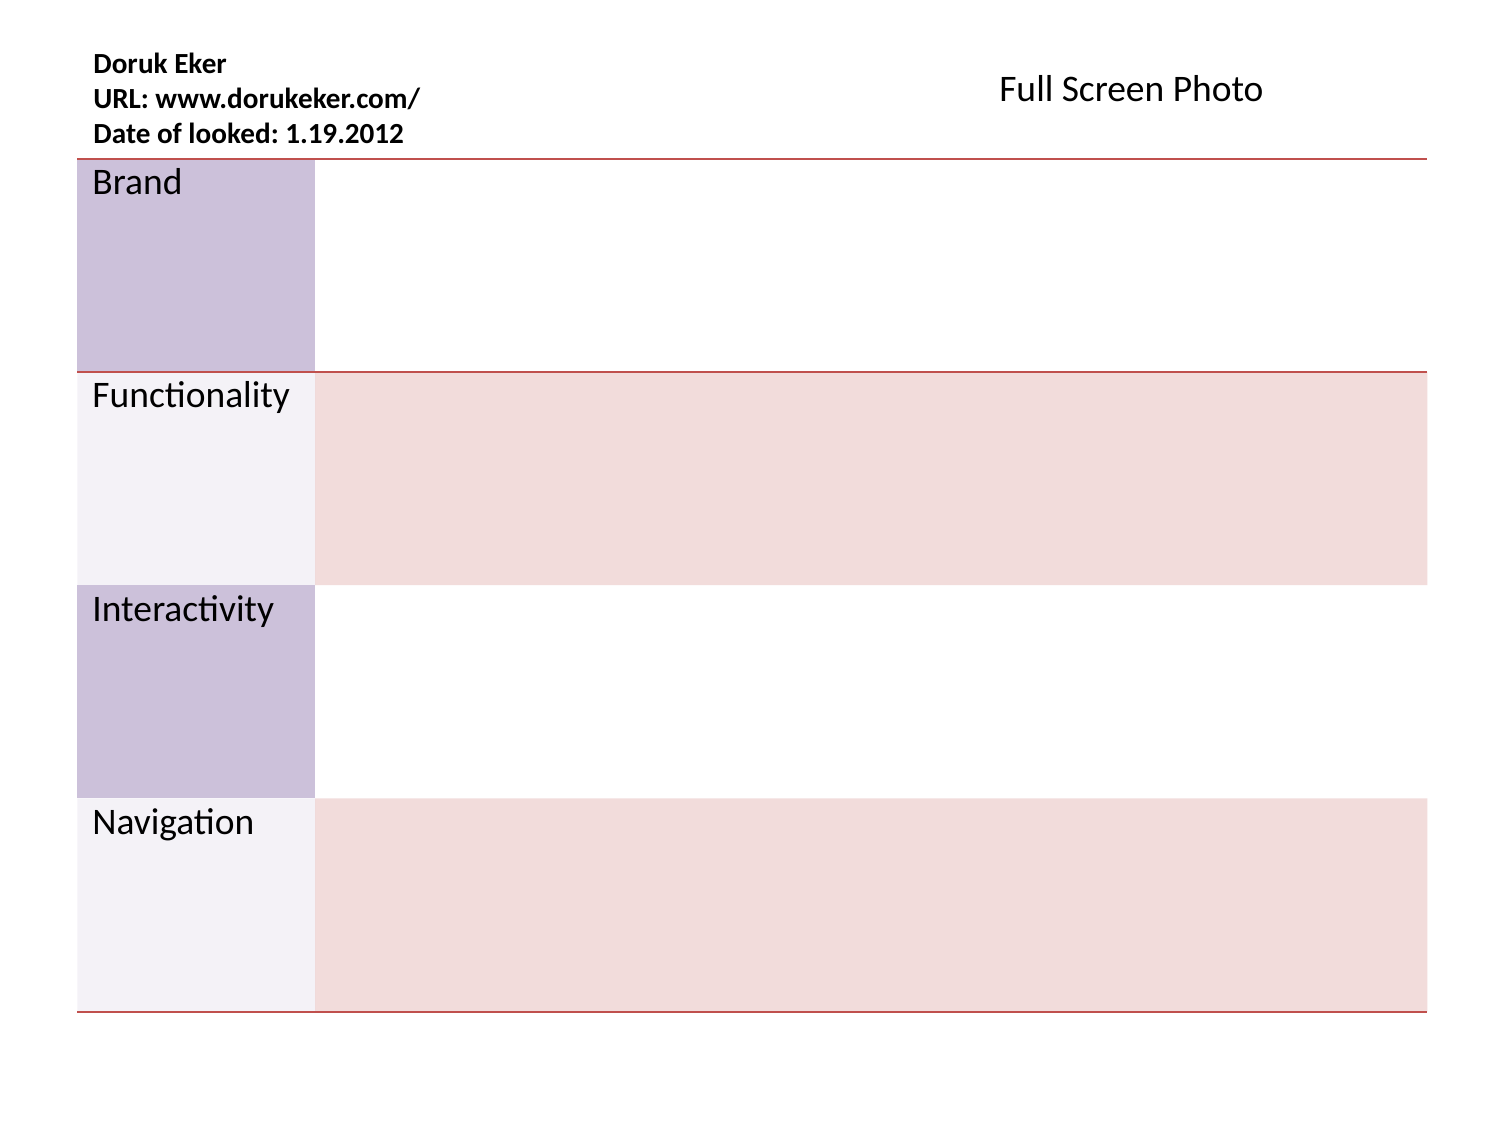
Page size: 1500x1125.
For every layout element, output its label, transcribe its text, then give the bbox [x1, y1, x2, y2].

table_cell Navigation [77, 798, 315, 1011]
table_cell [315, 373, 1427, 585]
table_cell Functionality [77, 373, 315, 585]
table_cell Interactivity [77, 585, 315, 798]
table_header Brand [77, 160, 315, 371]
table_cell [315, 798, 1427, 1011]
table_cell [315, 585, 1427, 798]
text_box Full Screen Photo [984, 56, 1426, 117]
text_box Doruk Eker URL: www.dorukeker.com/ Date of looked: 1.19.2012 [78, 37, 772, 158]
table_header [315, 160, 1427, 371]
